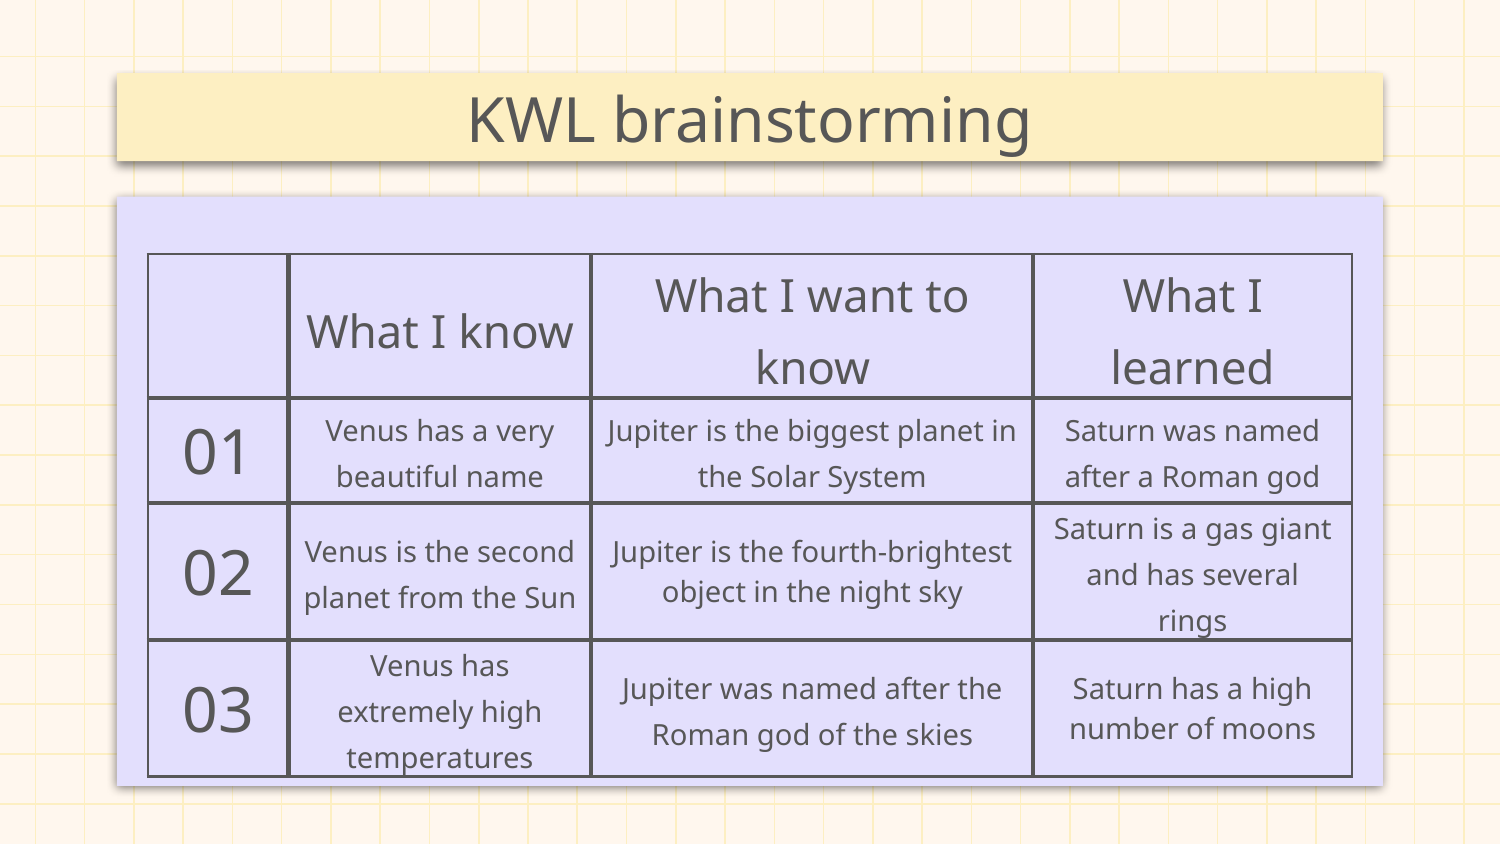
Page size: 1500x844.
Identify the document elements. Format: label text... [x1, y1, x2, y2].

table_cell Saturn was named after a Roman god [1035, 400, 1351, 501]
table_cell Venus has extremely high temperatures [291, 642, 589, 775]
table_cell 01 [149, 400, 286, 501]
table_header What I want to know [593, 255, 1031, 396]
table_cell Venus has a very beautiful name [291, 400, 589, 501]
table_header What I learned [1035, 255, 1351, 396]
table_header [149, 255, 286, 396]
title KWL brainstorming [116, 73, 1383, 162]
table_cell Saturn has a high number of moons [1035, 642, 1351, 775]
table_header What I know [291, 255, 589, 396]
table_cell 03 [149, 642, 286, 775]
table_cell Jupiter was named after the Roman god of the skies [593, 642, 1031, 775]
table_cell Venus is the second planet from the Sun [291, 505, 589, 638]
table_cell Jupiter is the fourth-brightest object in the night sky [593, 505, 1031, 638]
table_cell Jupiter is the biggest planet in the Solar System [593, 400, 1031, 501]
table_cell 02 [149, 505, 286, 638]
table_cell Saturn is a gas giant and has several rings [1035, 505, 1351, 638]
